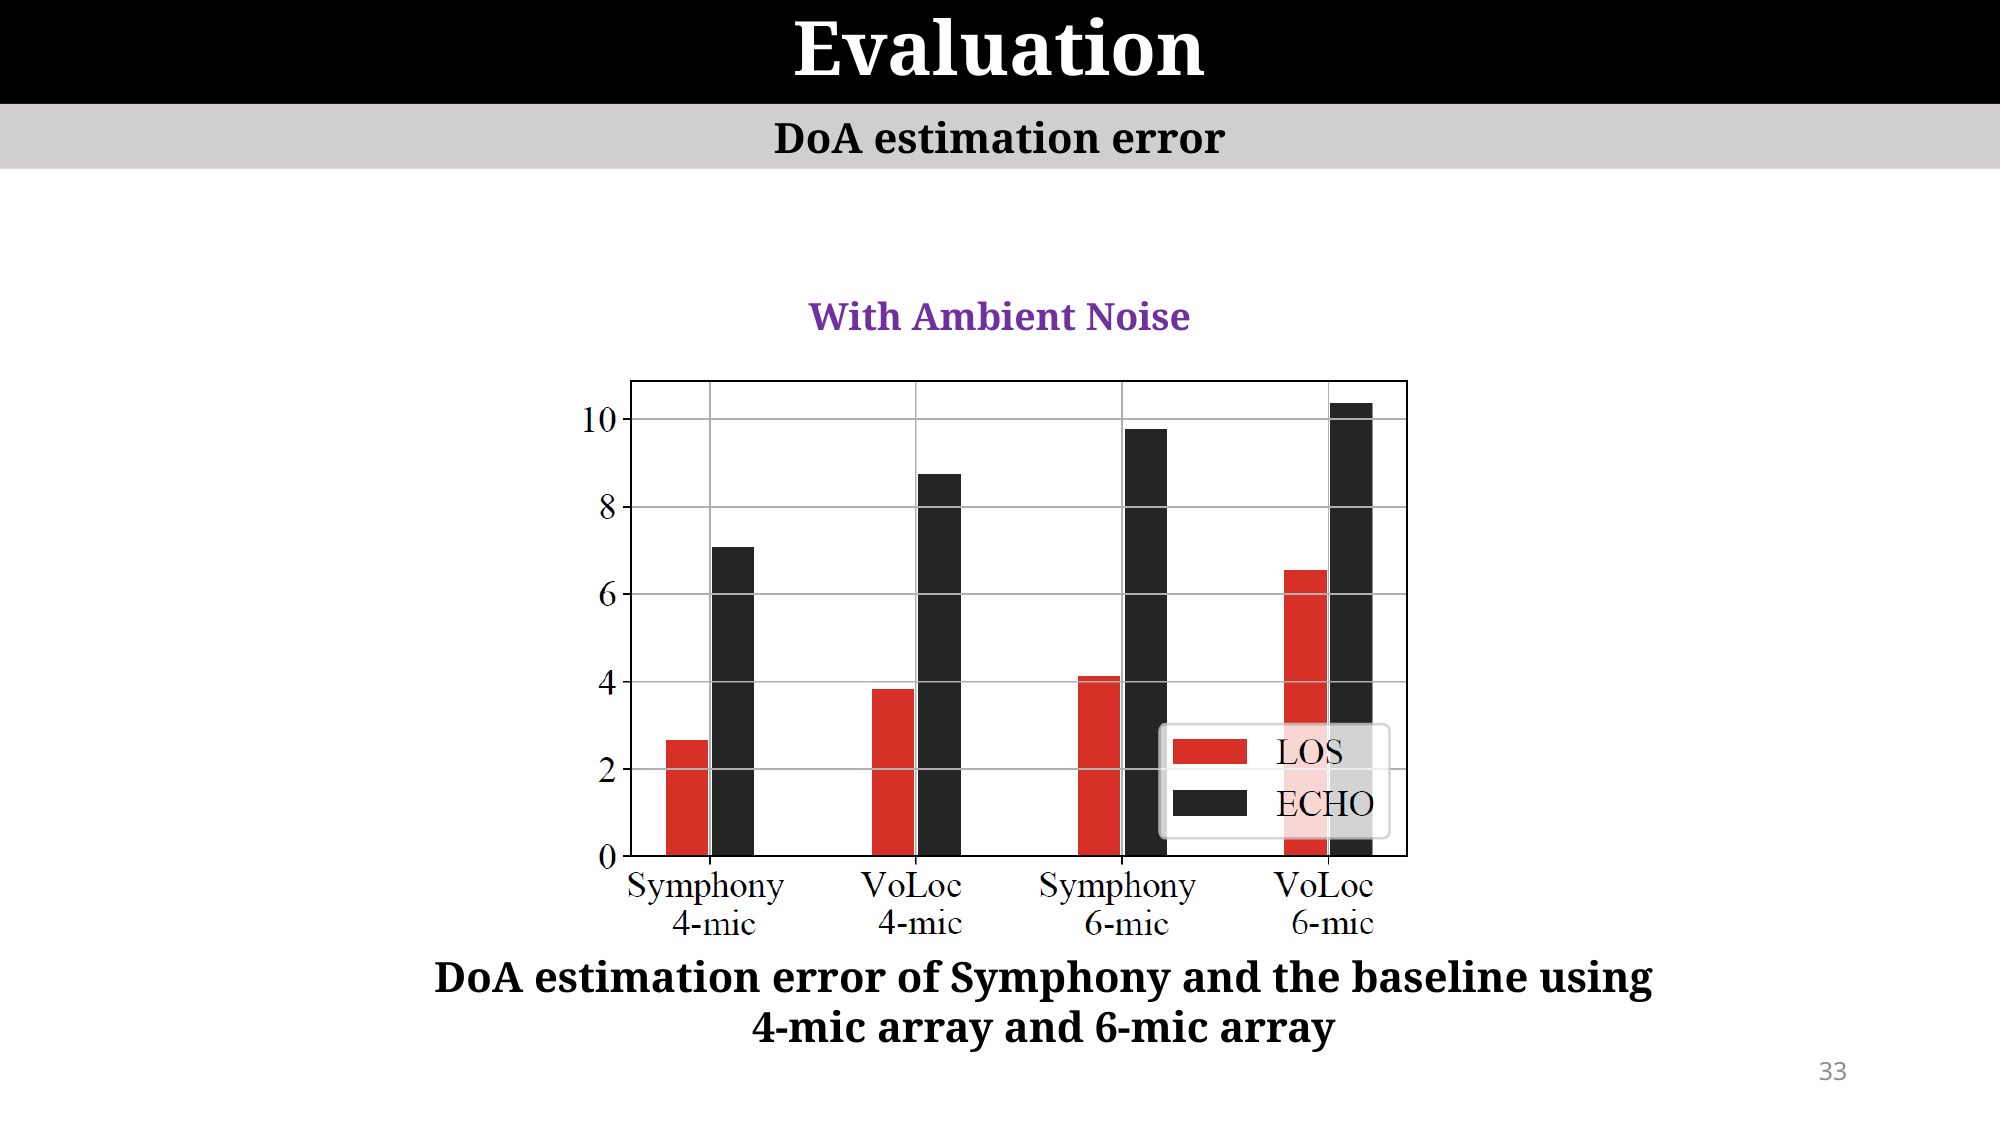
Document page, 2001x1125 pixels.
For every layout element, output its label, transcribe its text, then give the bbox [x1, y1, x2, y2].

text_box Evaluation [0, 0, 2000, 103]
picture [582, 342, 1417, 944]
text_box DoA estimation error of Symphony and the baseline using 4-mic array and 6-mic array [411, 943, 1677, 1059]
text_box With Ambient Noise [793, 285, 1207, 342]
slide_number 33 [1412, 1042, 1863, 1103]
text_box DoA estimation error [0, 103, 2000, 169]
